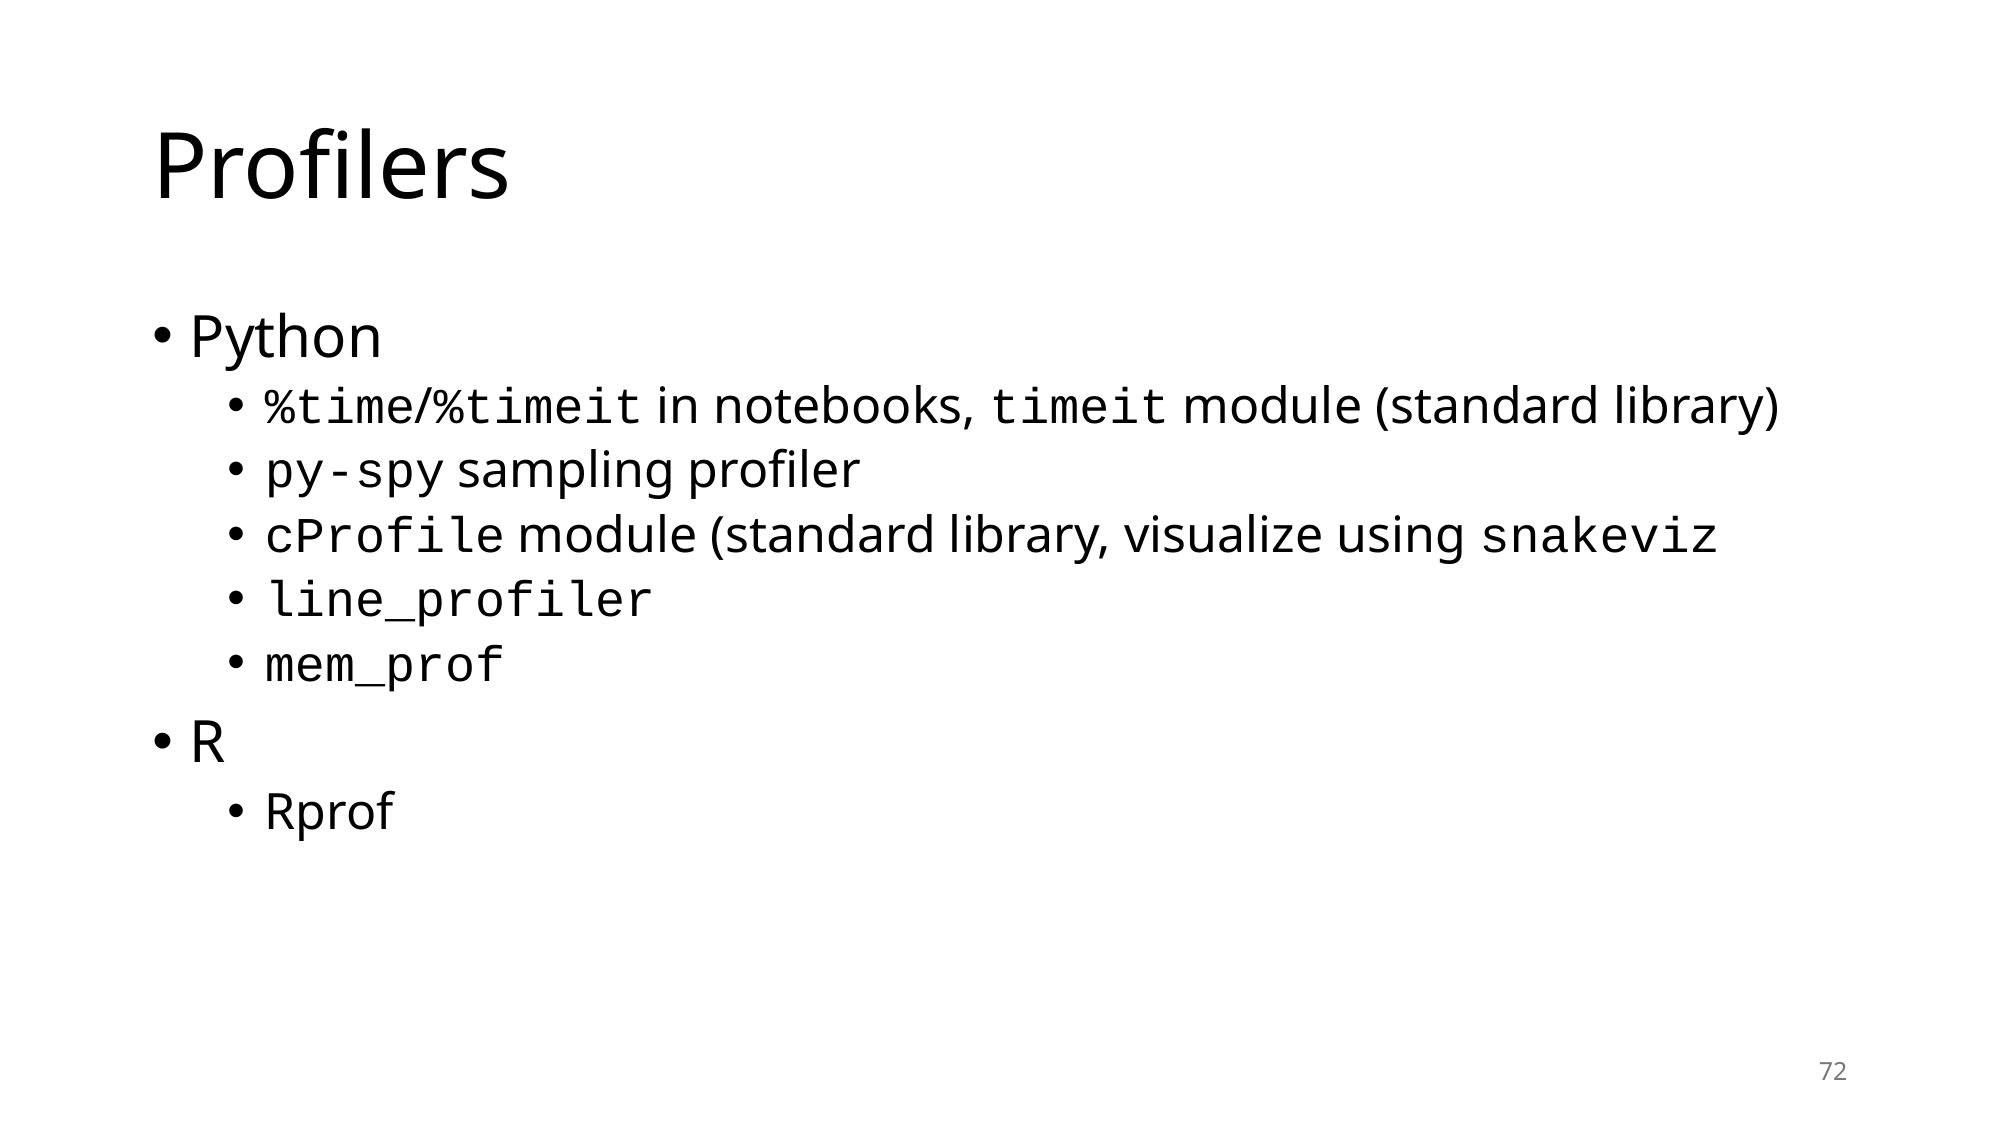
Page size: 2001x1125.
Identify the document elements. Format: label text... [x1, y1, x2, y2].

slide_number 72 [1412, 1042, 1863, 1103]
list Python %time/%timeit in notebooks, timeit module (standard library) py-spy sampling profiler cProfile module (standard library, visualize using snakeviz line_profiler mem_prof R Rprof [137, 299, 1863, 1014]
title Profilers [137, 59, 1863, 278]
